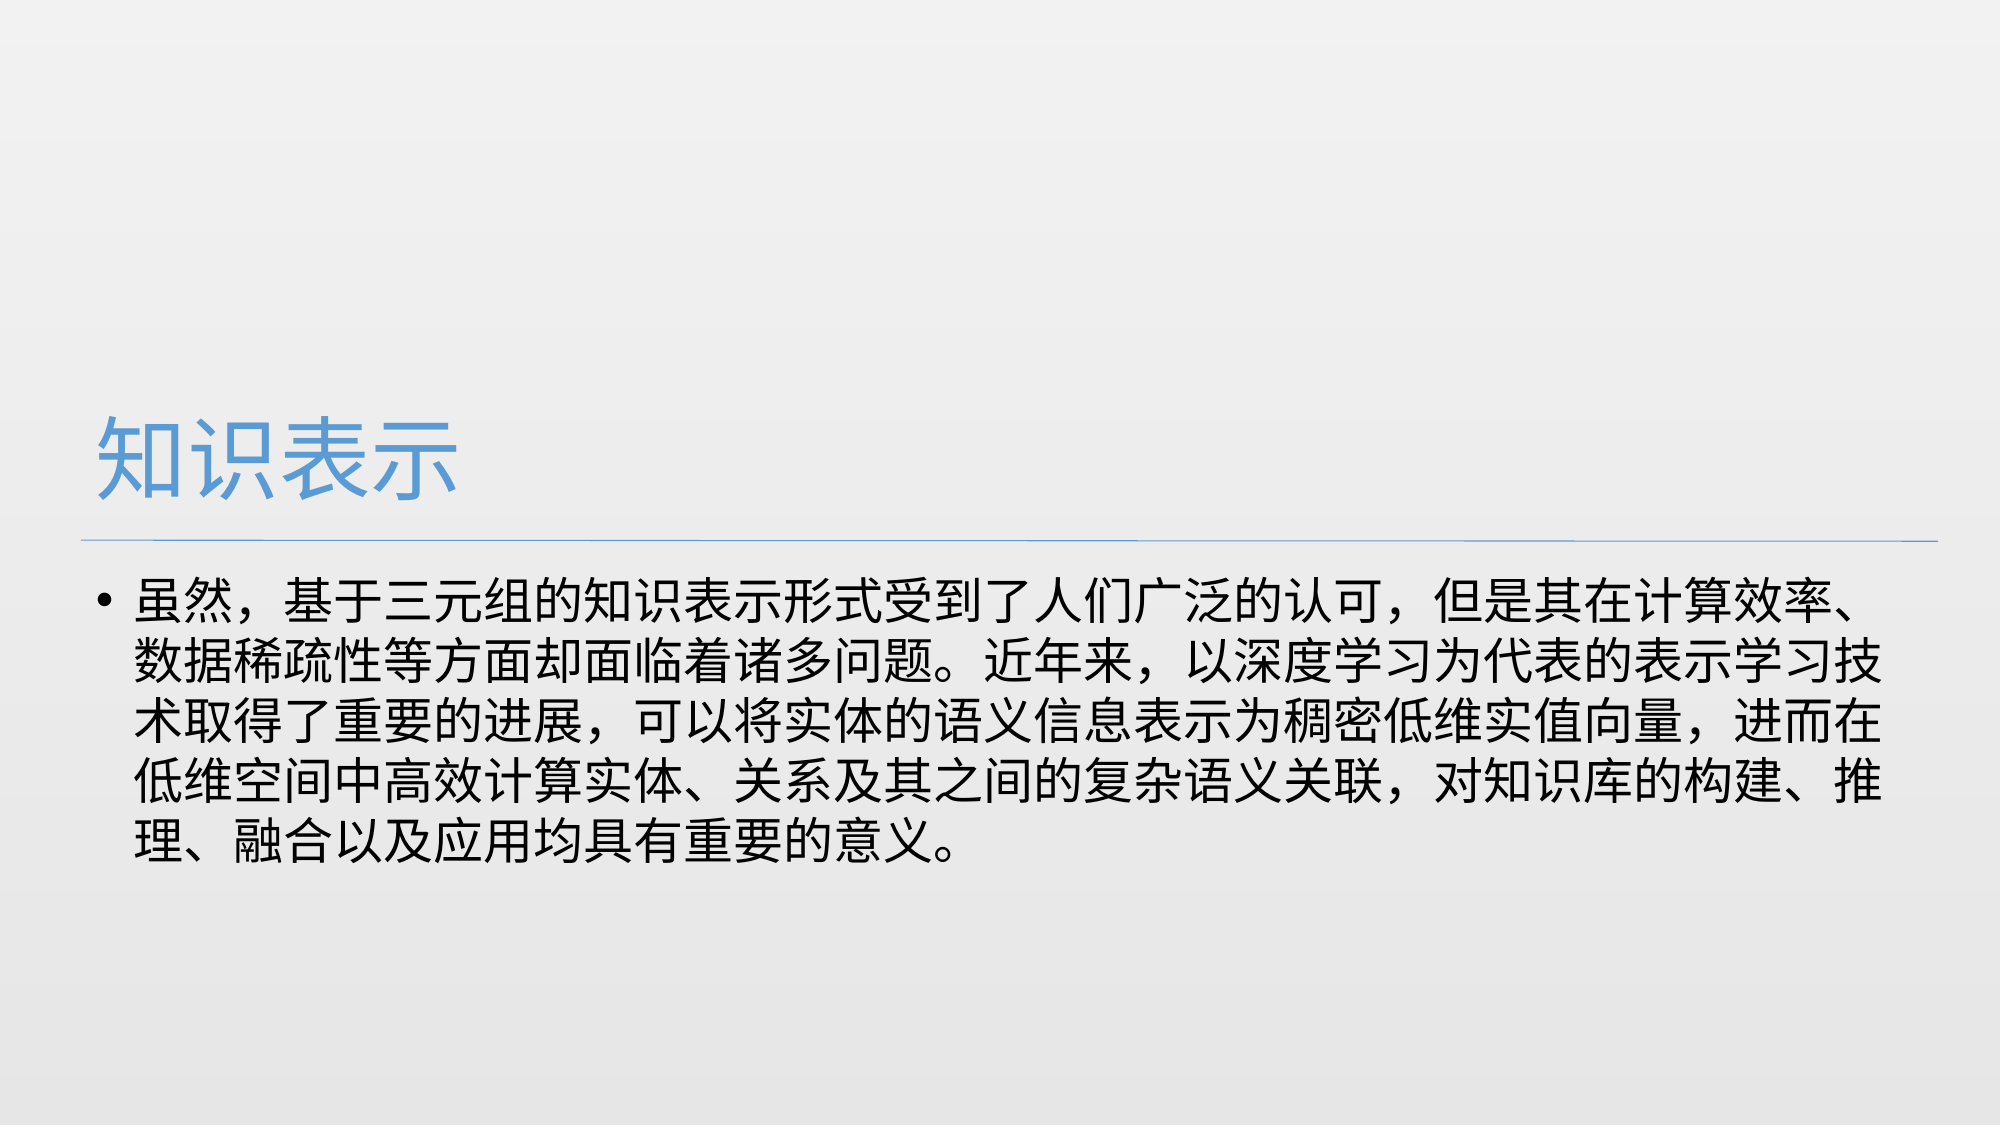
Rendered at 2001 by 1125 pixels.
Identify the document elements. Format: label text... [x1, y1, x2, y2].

text_box 虽然，基于三元组的知识表示形式受到了人们广泛的认可，但是其在计算效率、数据稀疏性等方面却面临着诸多问题。近年来，以深度学习为代表的表示学习技术取得了重要的进展，可以将实体的语义信息表示为稠密低维实值向量，进而在低维空间中高效计算实体、关系及其之间的复杂语义关联，对知识库的构建、推理、融合以及应用均具有重要的意义。 [80, 561, 1939, 925]
text_box 知识表示 [80, 241, 1939, 521]
